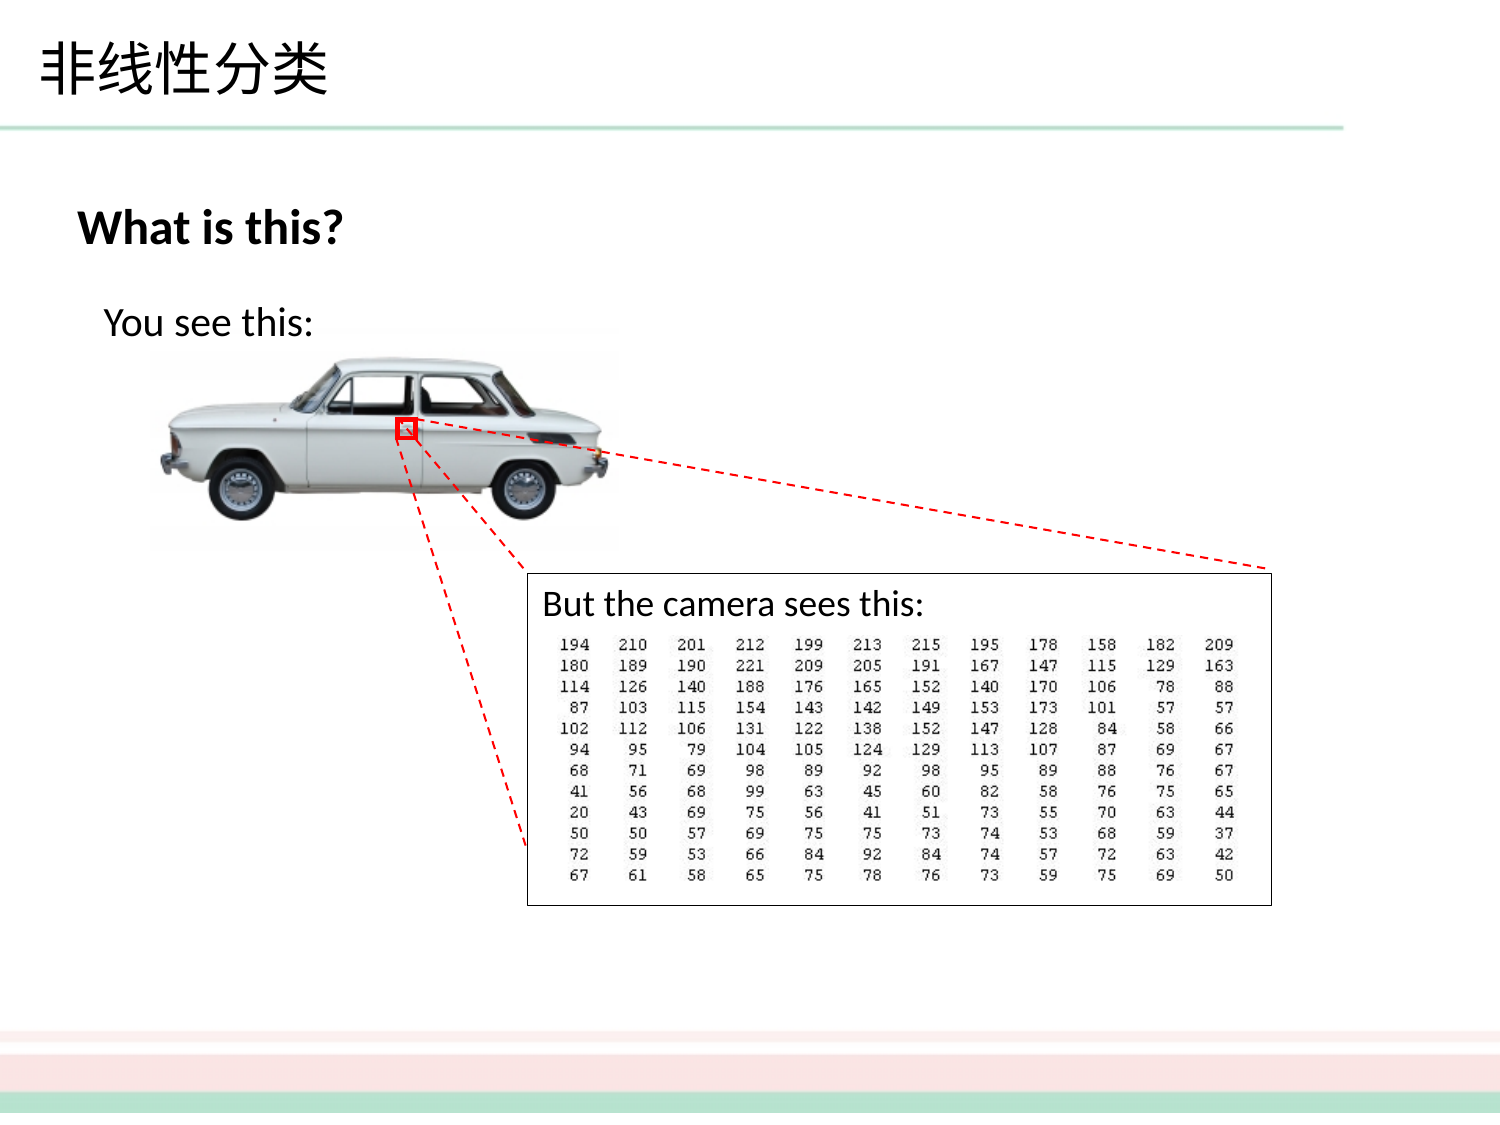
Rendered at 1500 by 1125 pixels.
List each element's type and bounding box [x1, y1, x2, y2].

picture [0, 12, 1500, 1113]
text_box [395, 417, 1270, 846]
